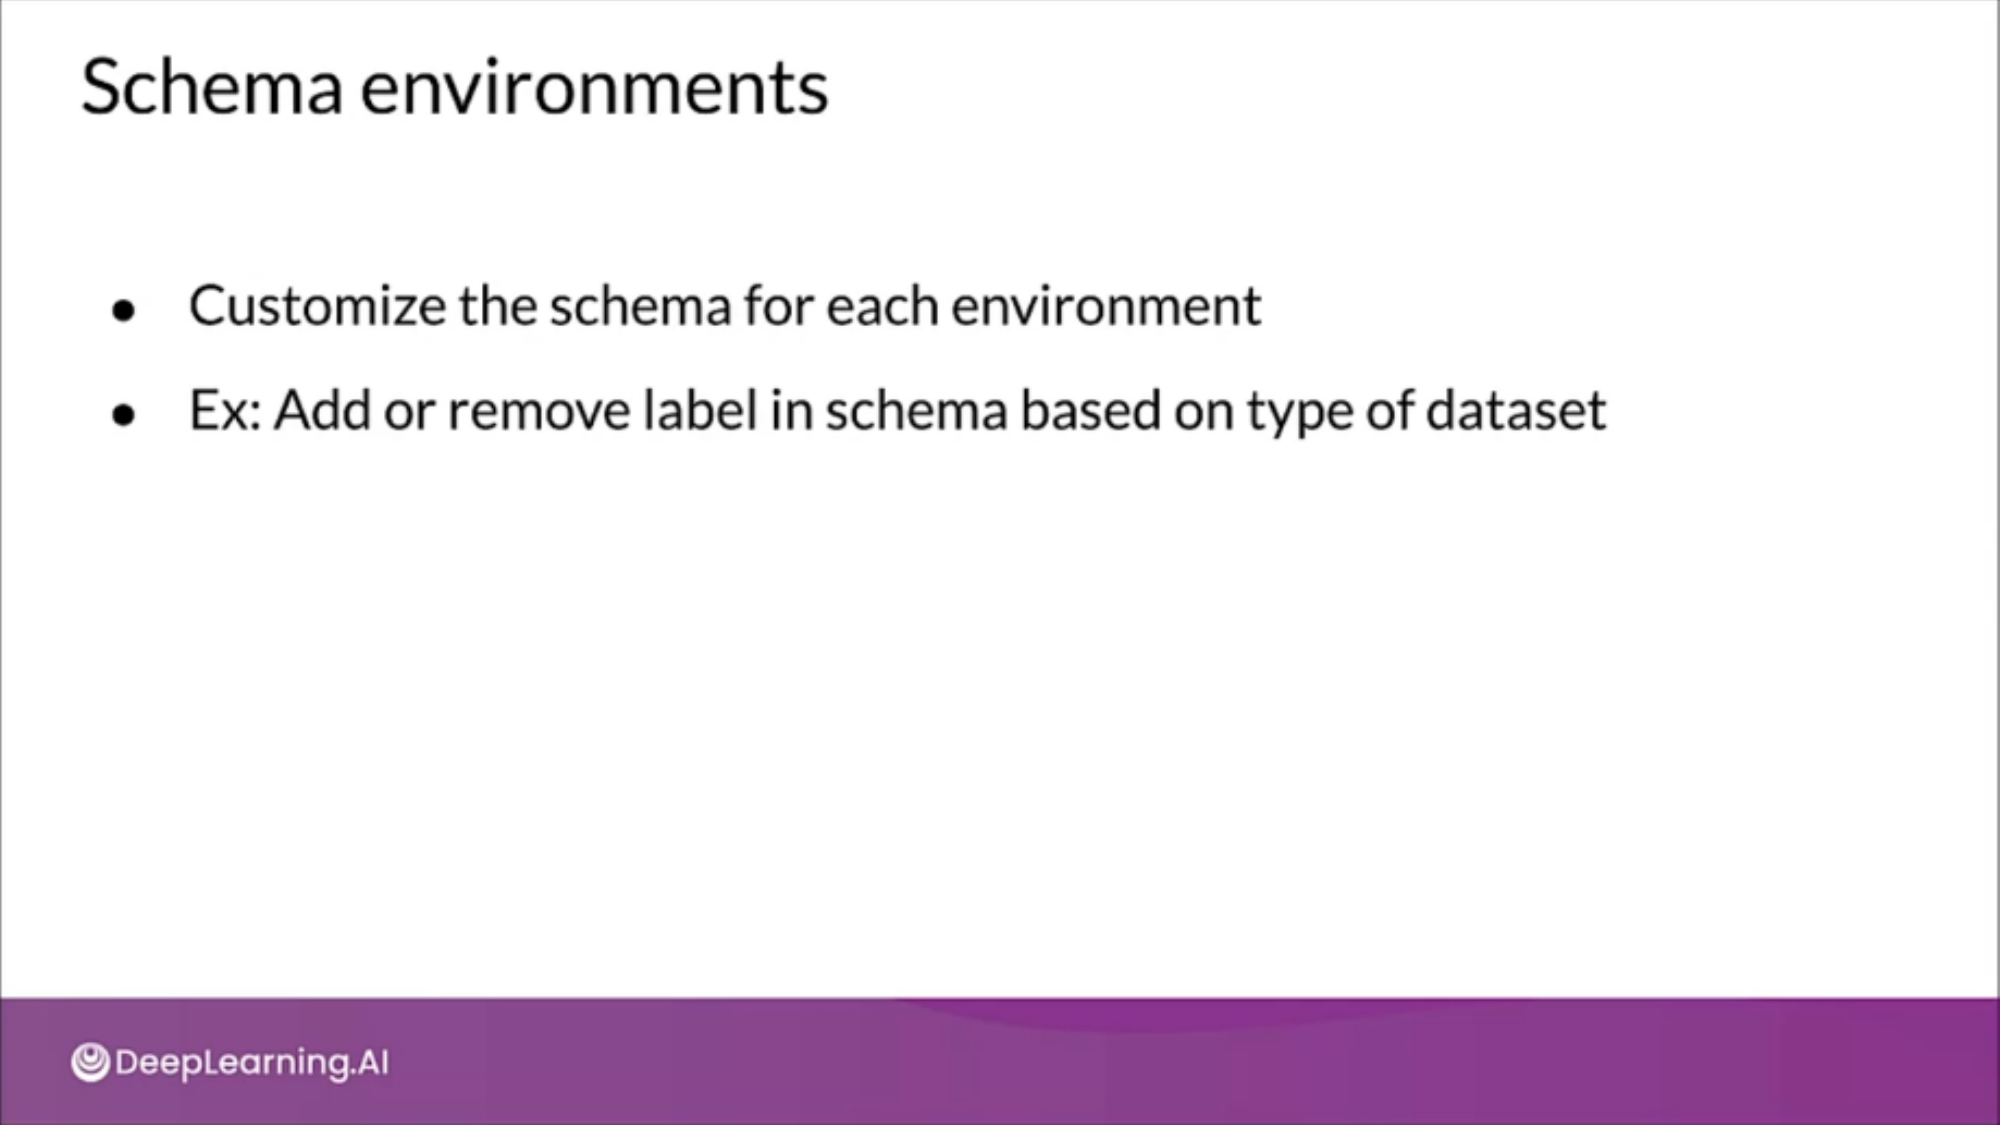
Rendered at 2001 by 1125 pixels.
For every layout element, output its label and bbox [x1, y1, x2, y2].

list [0, 0, 2000, 1125]
